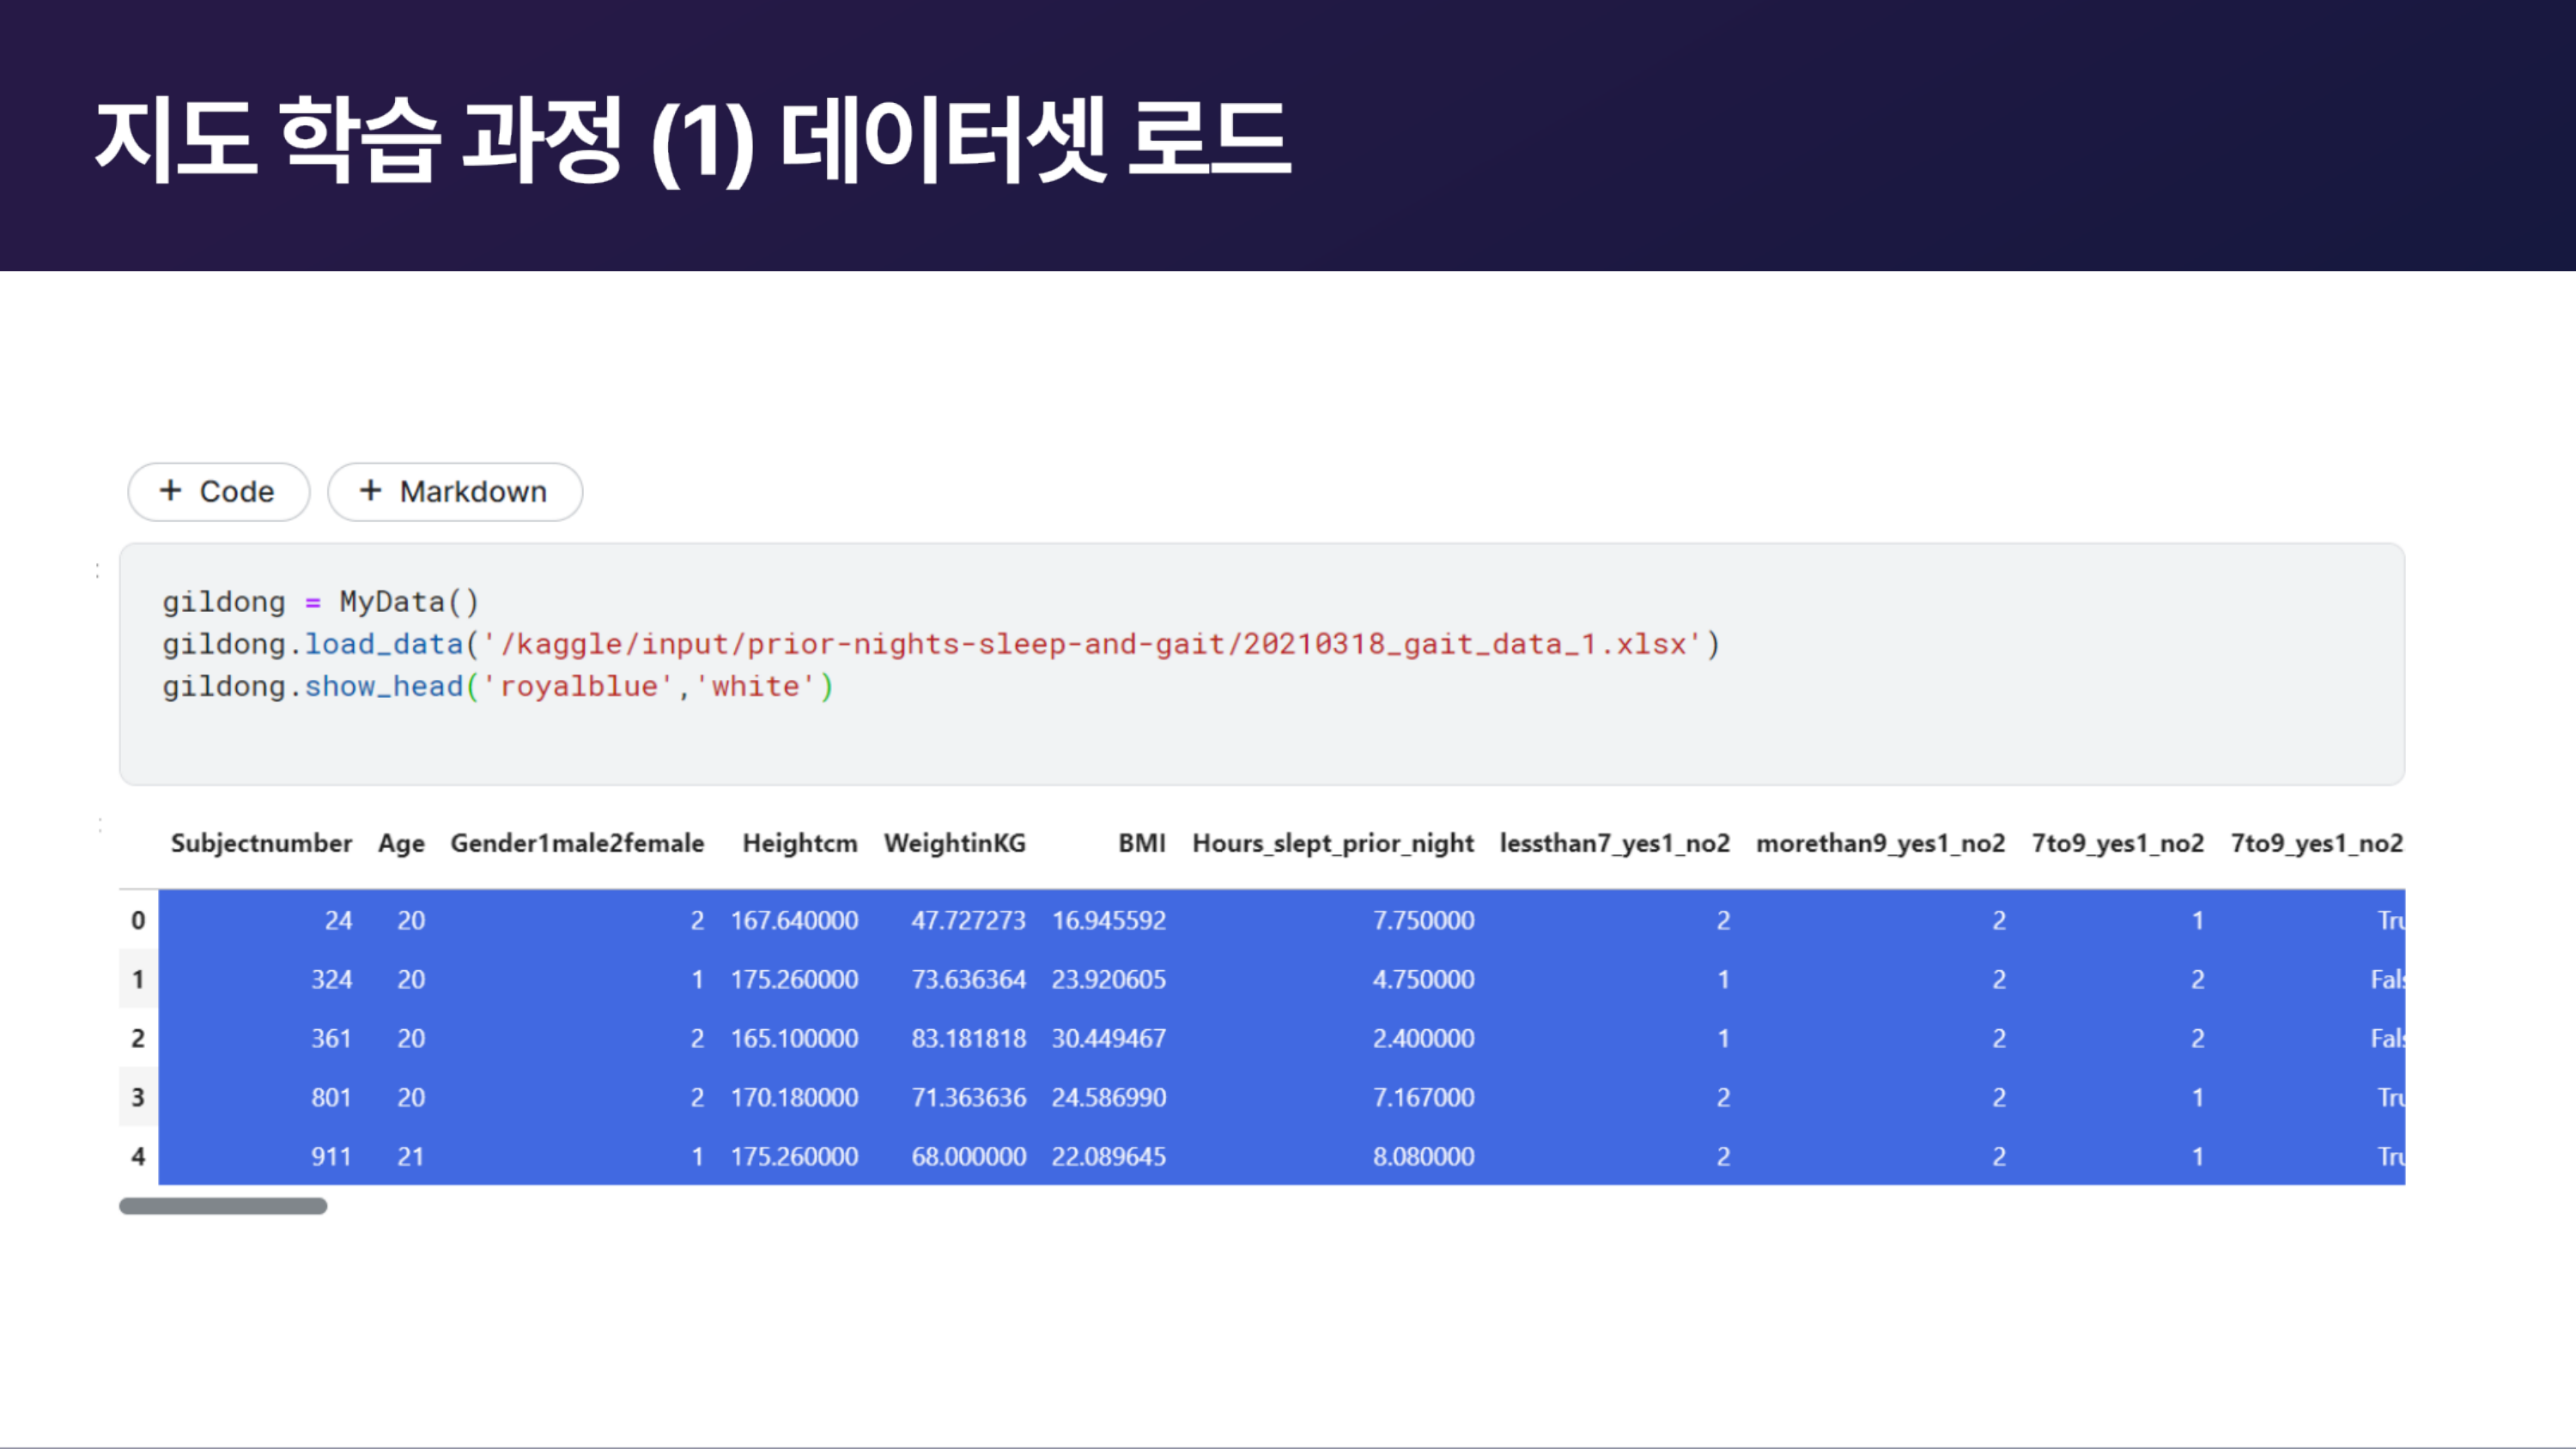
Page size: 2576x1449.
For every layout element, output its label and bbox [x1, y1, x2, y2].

text_box [0, 270, 2576, 1449]
text_box [0, 0, 2576, 268]
text_box [93, 436, 2439, 1239]
picture [64, 41, 1380, 298]
